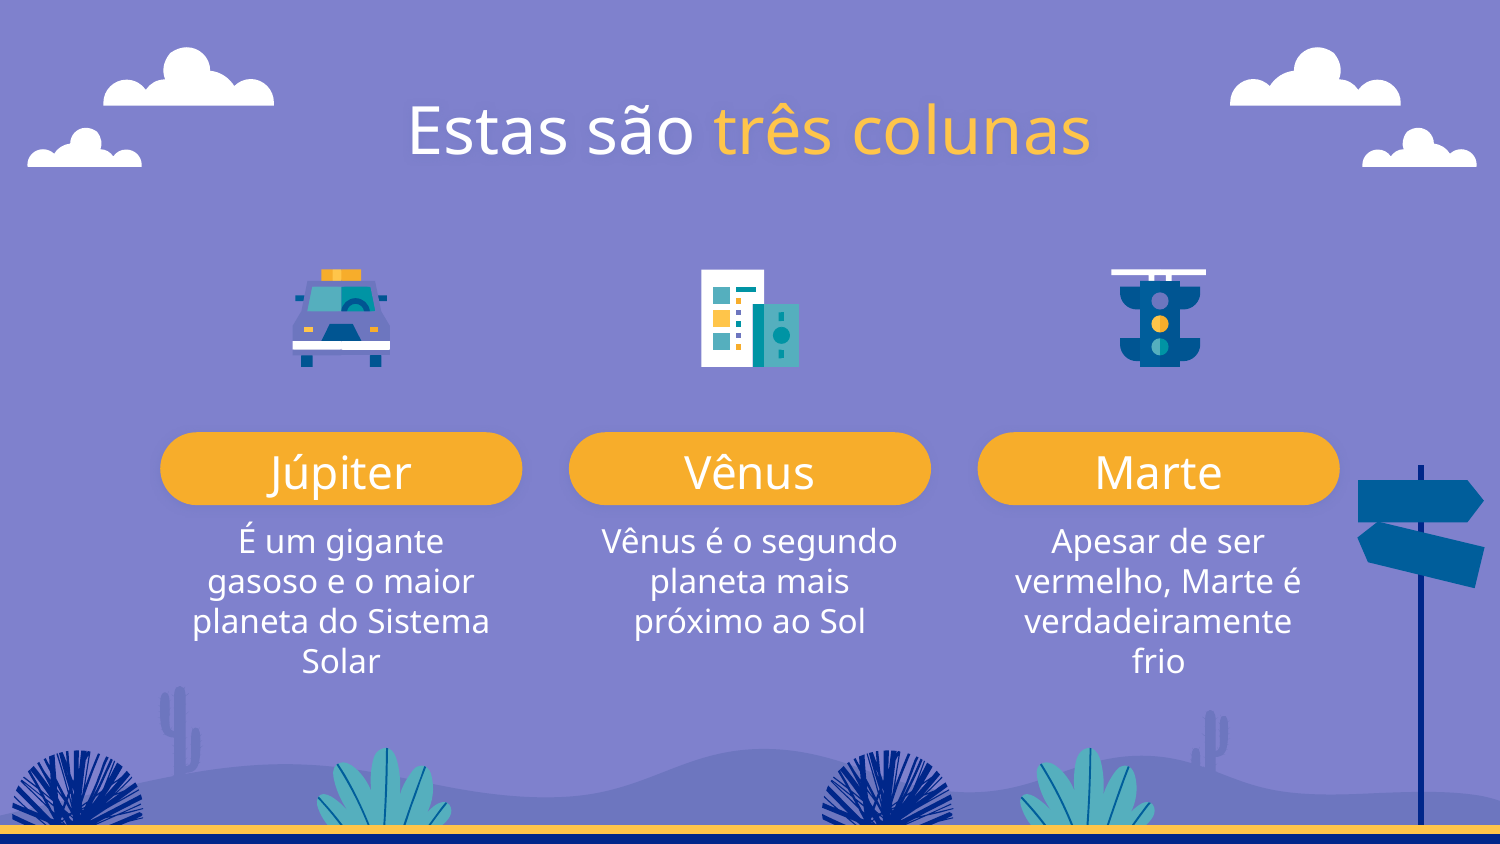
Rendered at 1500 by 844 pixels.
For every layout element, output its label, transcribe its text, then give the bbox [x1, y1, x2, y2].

text_box [892, 432, 932, 505]
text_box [1111, 269, 1207, 368]
subtitle Júpiter [199, 428, 483, 505]
subtitle Marte [1017, 428, 1301, 505]
text_box [1301, 432, 1340, 505]
subtitle Apesar de ser vermelho, Marte é verdadeiramente frio [987, 505, 1330, 662]
text_box [483, 432, 523, 505]
subtitle Vênus é o segundo planeta mais próximo ao Sol [579, 505, 921, 662]
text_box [701, 269, 799, 368]
text_box [977, 432, 1017, 505]
text_box [568, 432, 608, 505]
subtitle É um gigante gasoso e o maior planeta do Sistema Solar [170, 505, 513, 662]
text_box [160, 432, 199, 505]
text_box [292, 269, 391, 368]
subtitle Vênus [608, 428, 892, 505]
title Estas são três colunas [118, 72, 1382, 167]
